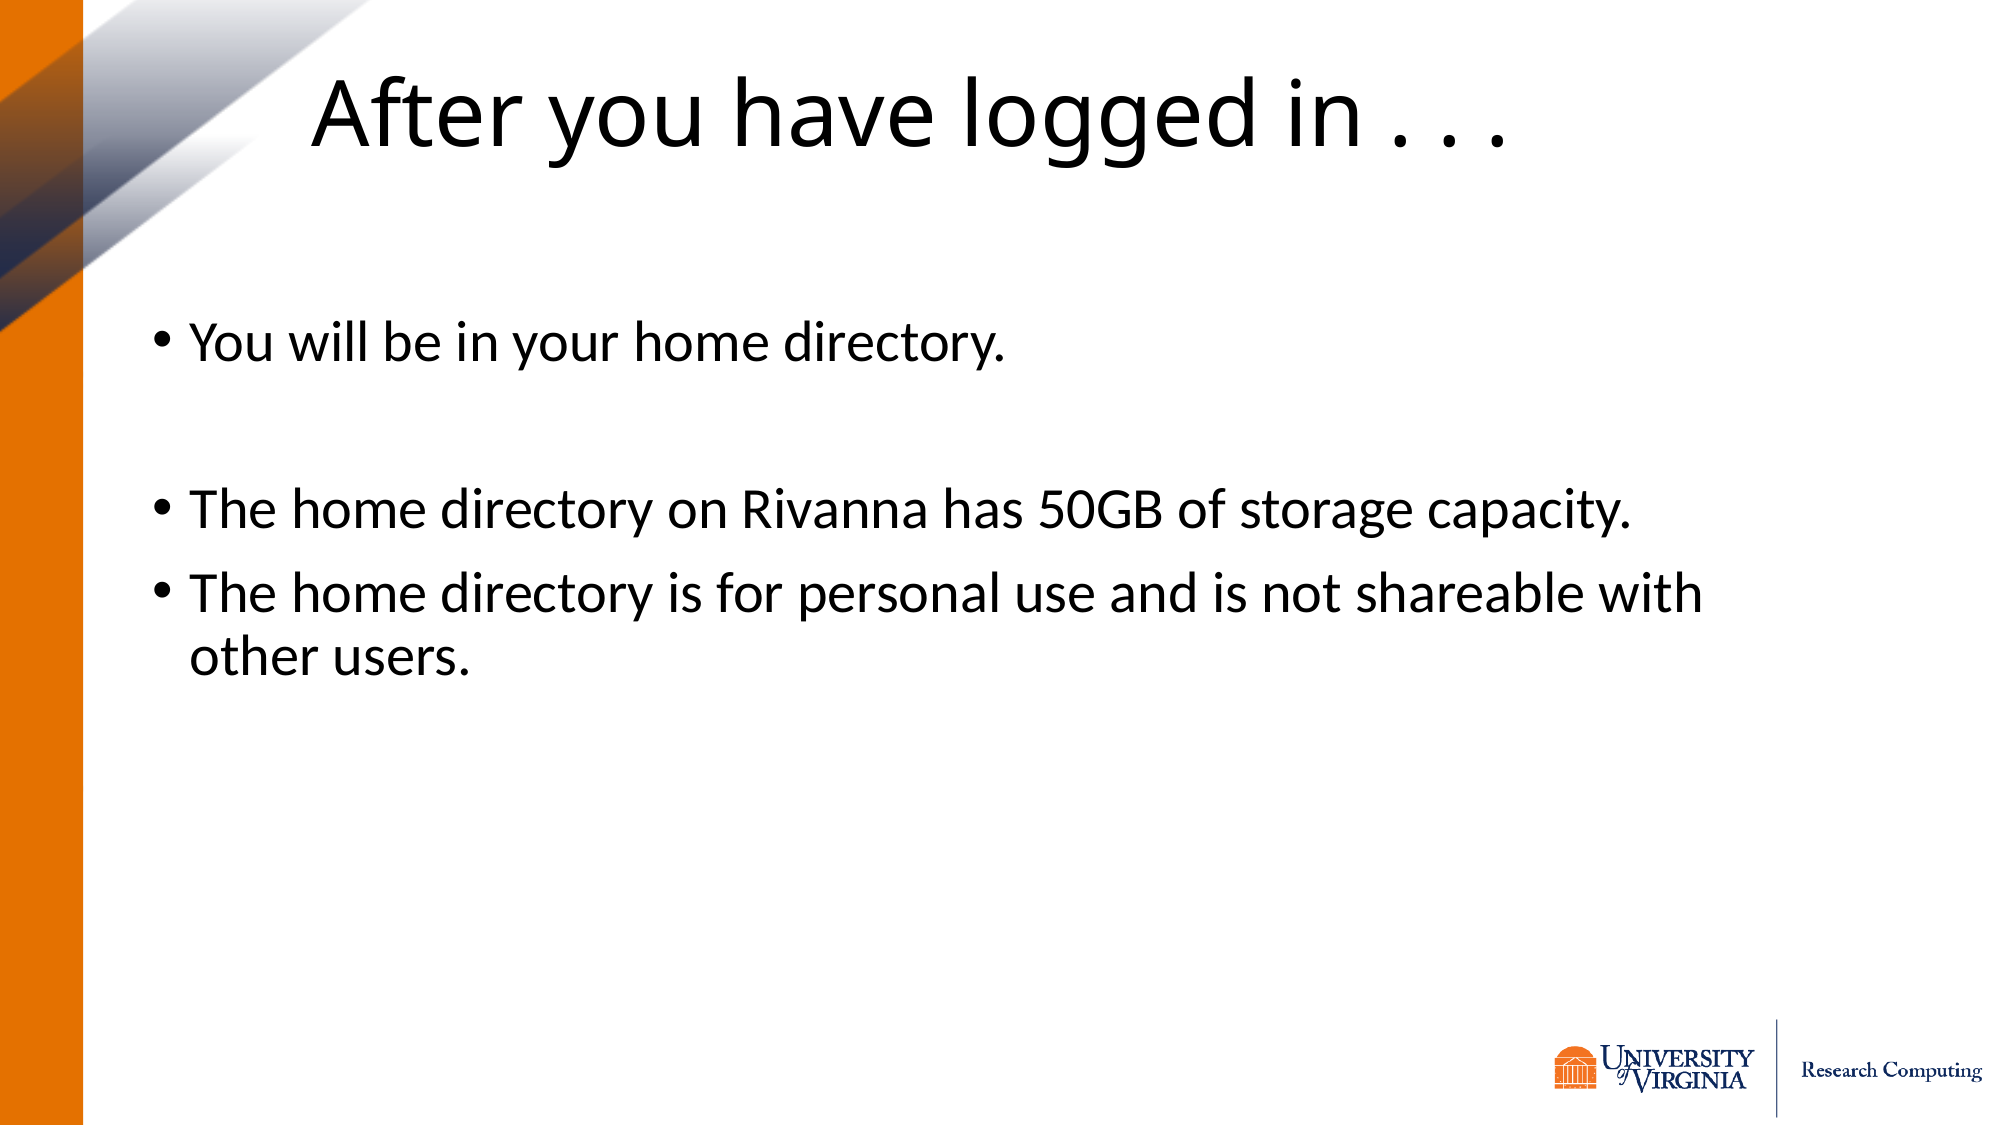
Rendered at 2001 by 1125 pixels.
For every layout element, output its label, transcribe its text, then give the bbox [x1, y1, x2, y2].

picture [0, 0, 378, 338]
title After you have logged in . . . [296, 59, 1873, 278]
picture [1544, 1011, 1996, 1124]
list You will be in your home directory. The home directory on Rivanna has 50GB of storage capacity. The home directory is for personal use and is not shareable with other users. [137, 303, 1863, 1050]
